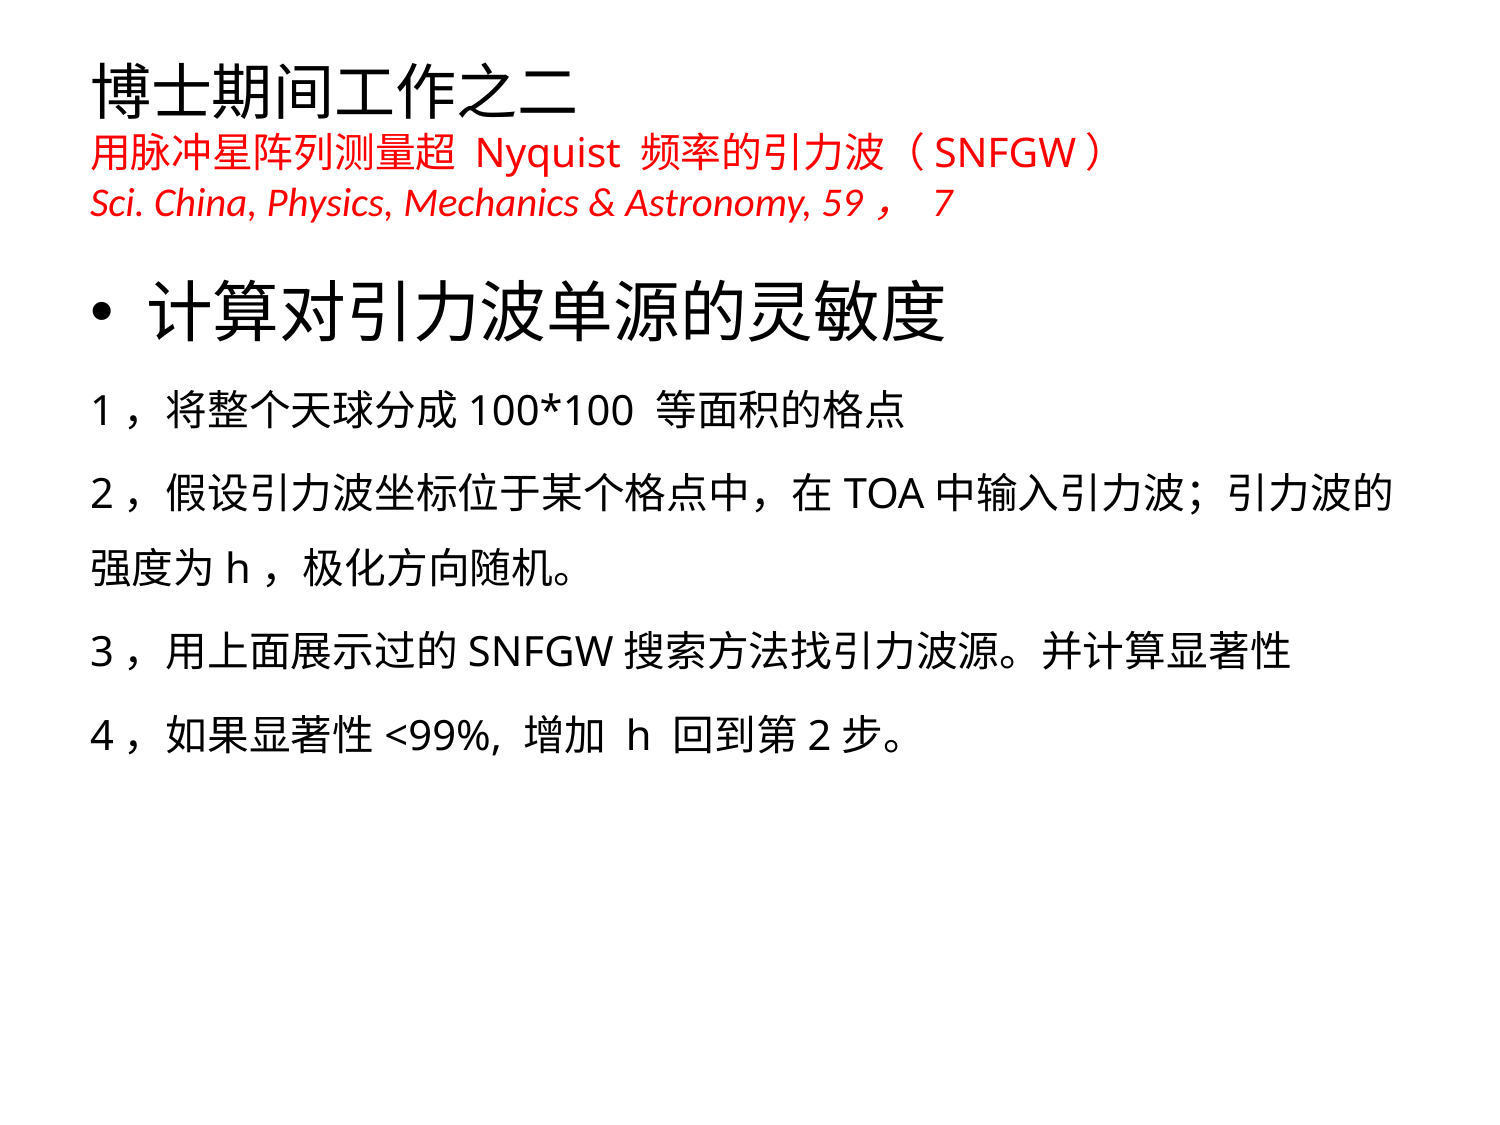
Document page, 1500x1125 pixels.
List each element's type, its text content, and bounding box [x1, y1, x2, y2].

title 博士期间工作之二 用脉冲星阵列测量超 Nyquist 频率的引力波（SNFGW） Sci. China, Physics, Mechanics & Astronomy, 59， 7 [75, 45, 1425, 233]
list 计算对引力波单源的灵敏度 1，将整个天球分成100*100 等面积的格点 2，假设引力波坐标位于某个格点中，在TOA中输入引力波；引力波的强度为h，极化方向随机。 3，用上面展示过的SNFGW搜索方法找引力波源。并计算显著性 4，如果显著性<99%, 增加 h 回到第2步。 [75, 262, 1425, 1005]
